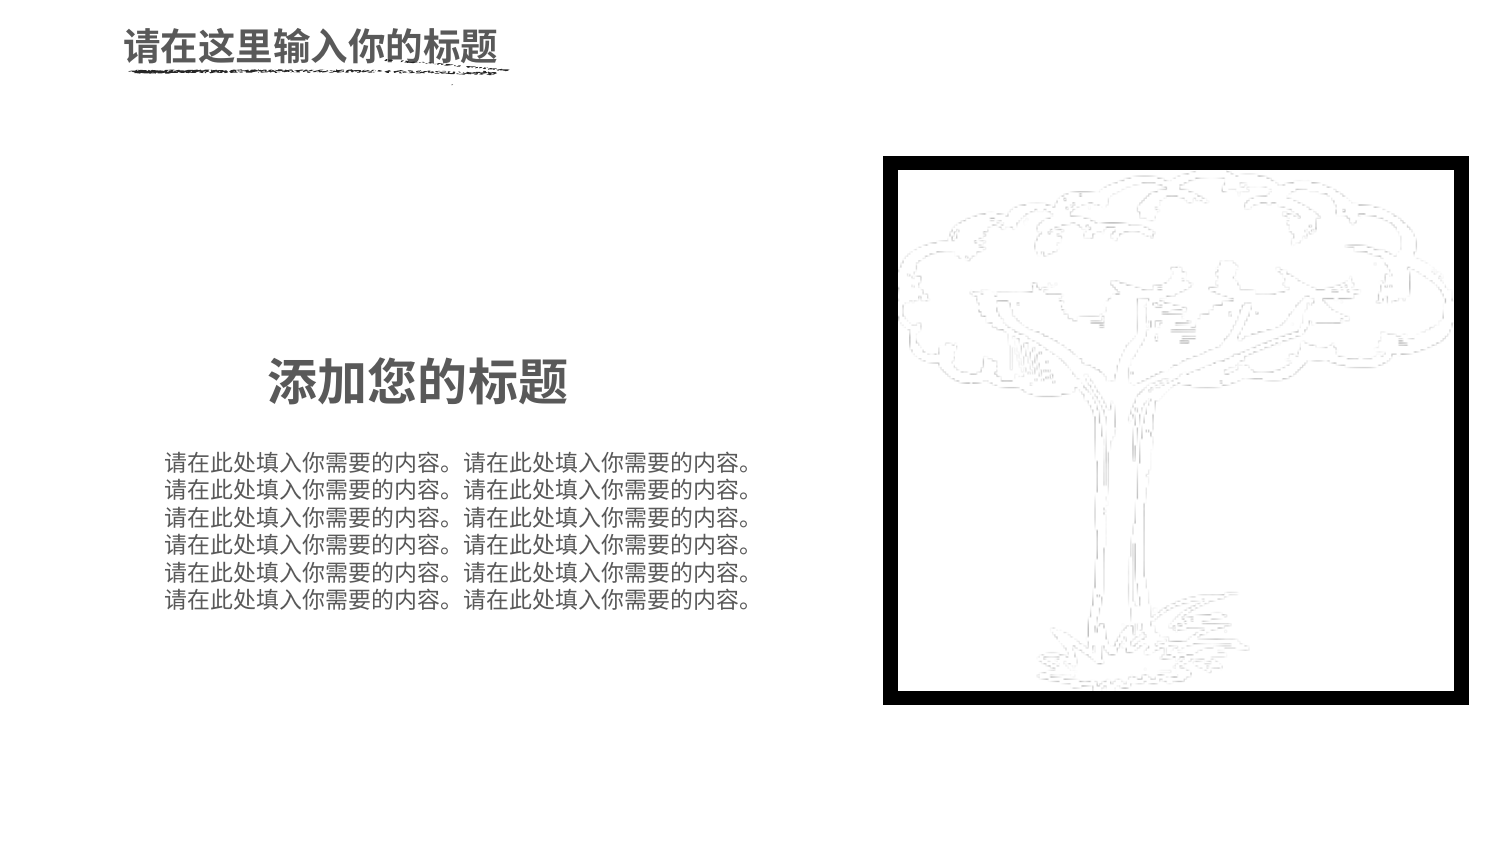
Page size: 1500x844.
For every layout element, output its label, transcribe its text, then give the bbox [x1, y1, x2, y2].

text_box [128, 56, 510, 82]
picture [897, 169, 1455, 691]
text_box 添加您的标题 [254, 345, 602, 477]
text_box 请在此处填入你需要的内容。请在此处填入你需要的内容。请在此处填入你需要的内容。请在此处填入你需要的内容。请在此处填入你需要的内容。请在此处填入你需要的内容。请在此处填入你需要的内容。请在此处填入你需要的内容。请在此处填入你需要的内容。请在此处填入你需要的内容。请在此处填入你需要的内容。请在此处填入你需要的内容。 [153, 442, 763, 647]
text_box 请在这里输入你的标题 [111, 17, 522, 74]
